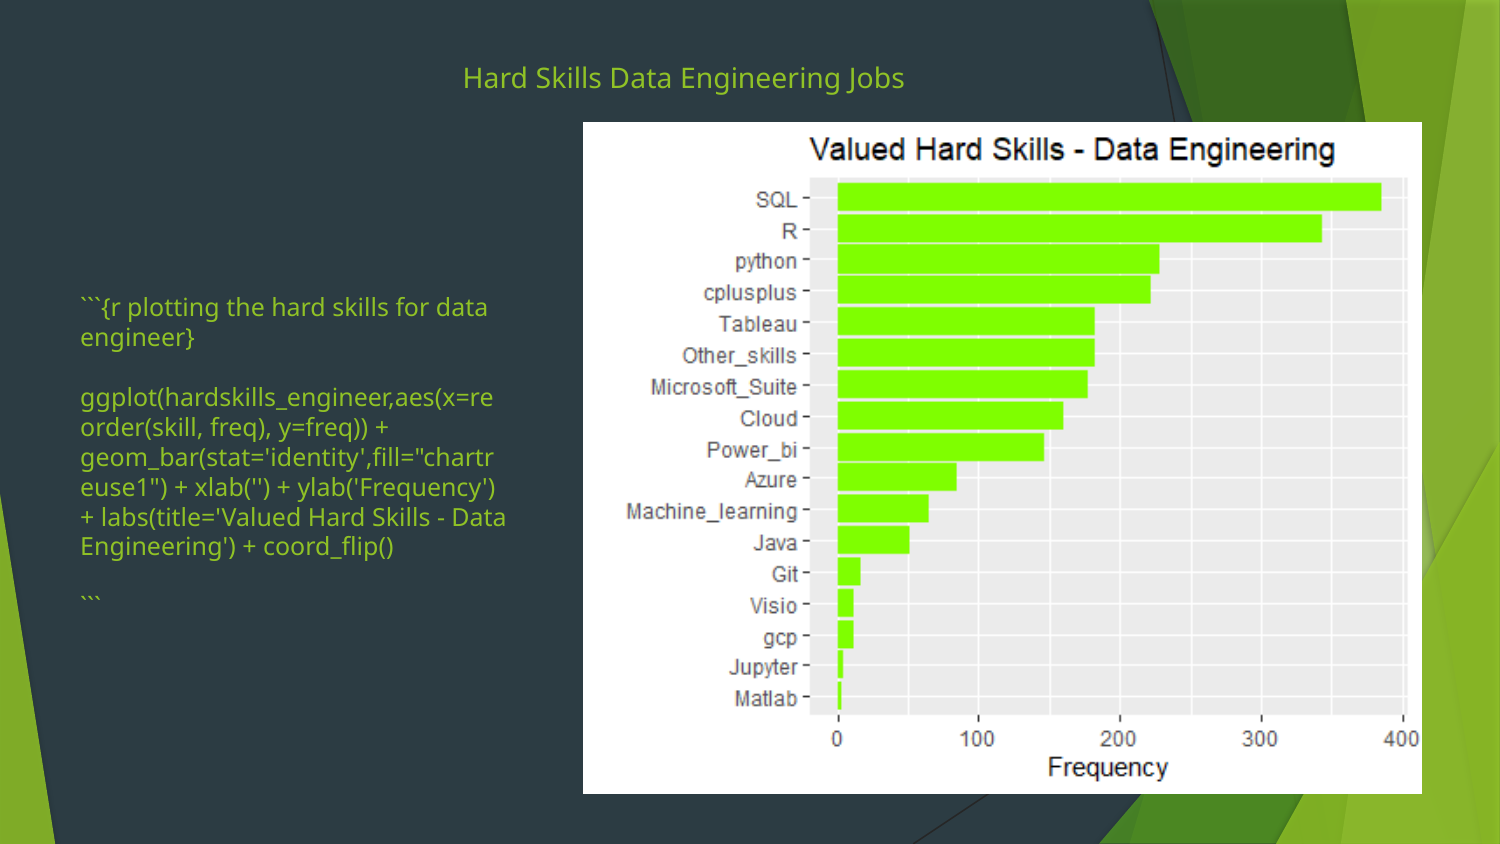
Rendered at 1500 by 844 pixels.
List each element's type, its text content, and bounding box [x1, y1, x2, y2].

text_box ```{r plotting the hard skills for data engineer} ggplot(hardskills_engineer,aes(x=reorder(skill, freq), y=freq)) + geom_bar(stat='identity',fill="chartreuse1") + xlab('') + ylab('Frequency') + labs(title='Valued Hard Skills - Data Engineering') + coord_flip() ``` [65, 283, 523, 629]
picture [583, 122, 1422, 795]
title Hard Skills Data Engineering Jobs [447, 43, 922, 102]
